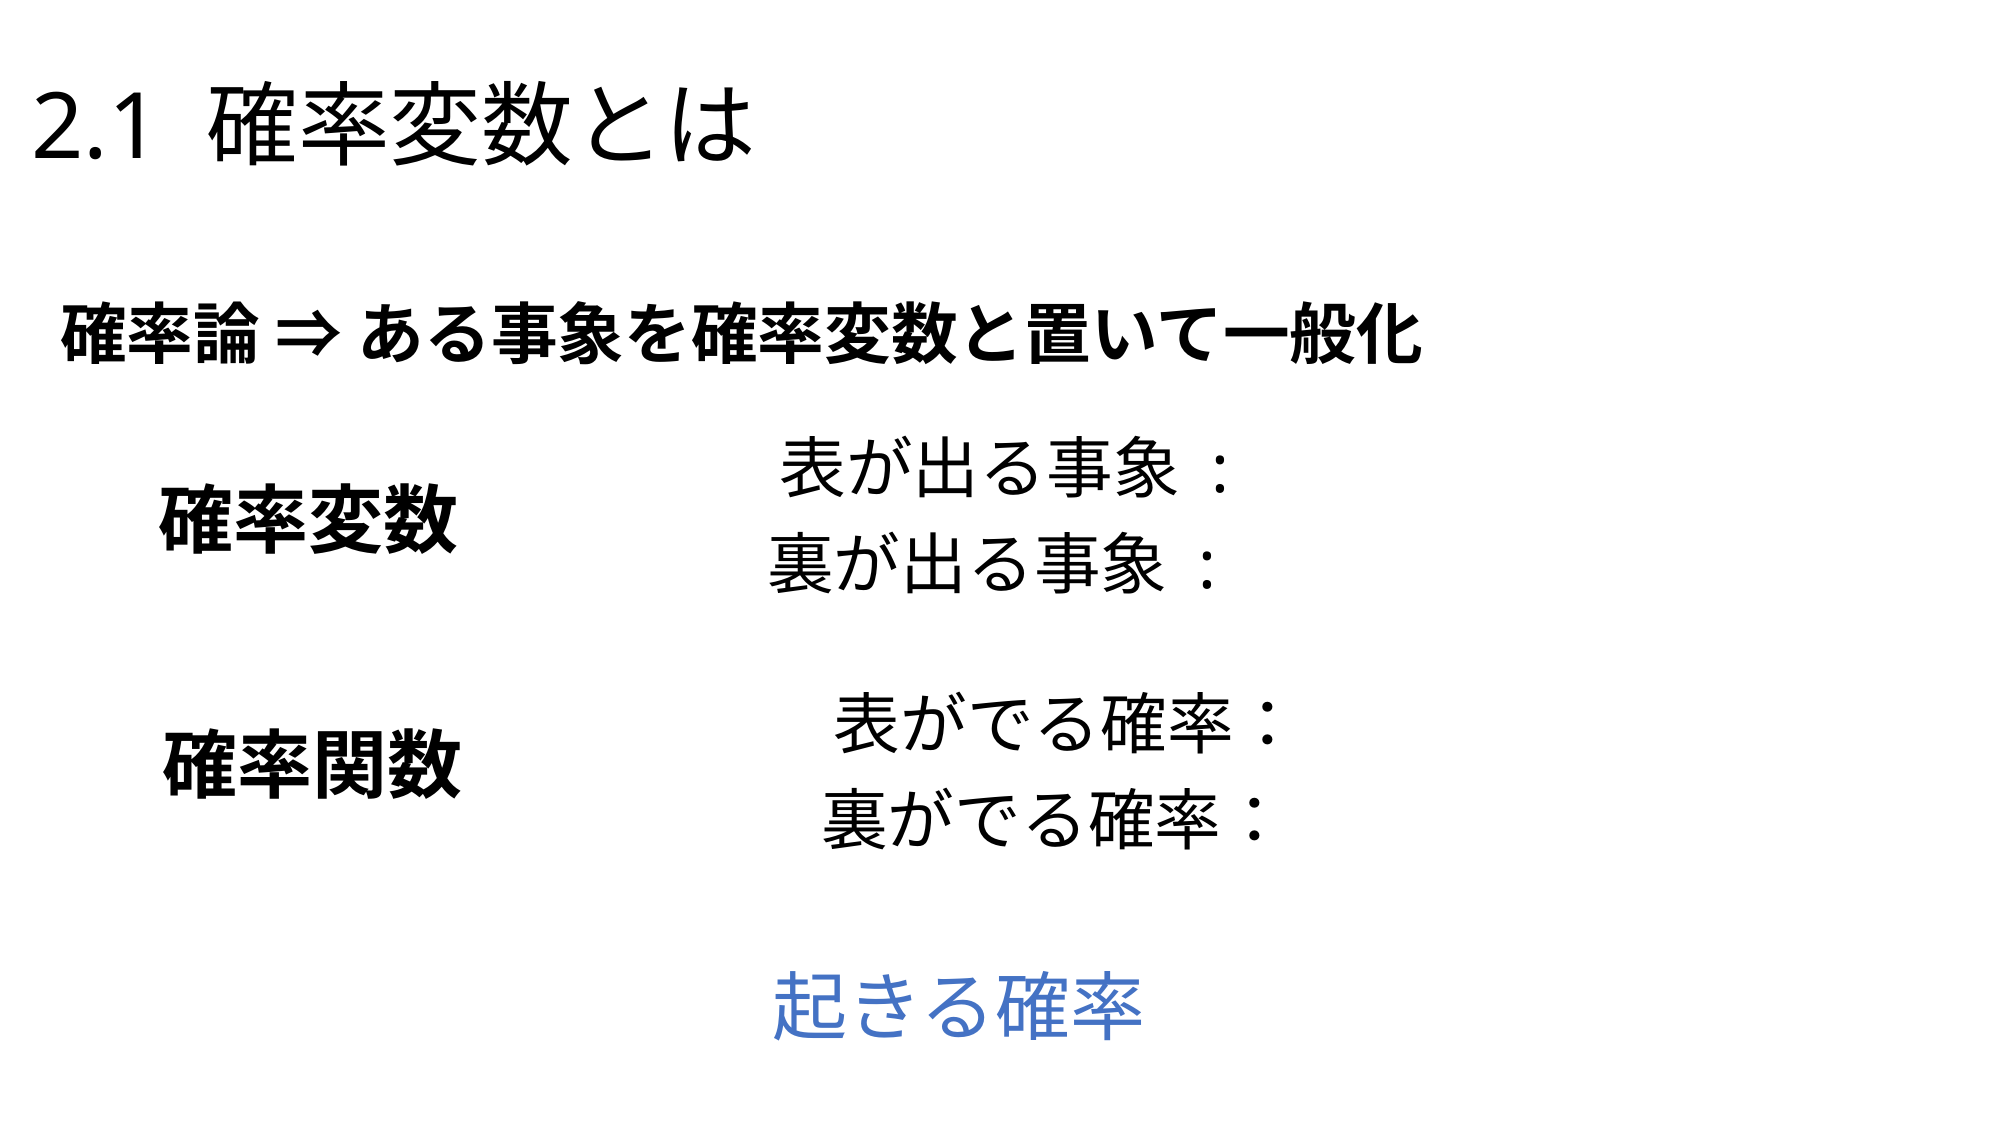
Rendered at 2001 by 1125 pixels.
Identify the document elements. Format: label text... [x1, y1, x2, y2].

title 2.1 確率変数とは [16, 20, 1975, 238]
text_box 確率論 ⇒ ある事象を確率変数と置いて一般化 [45, 284, 1439, 379]
